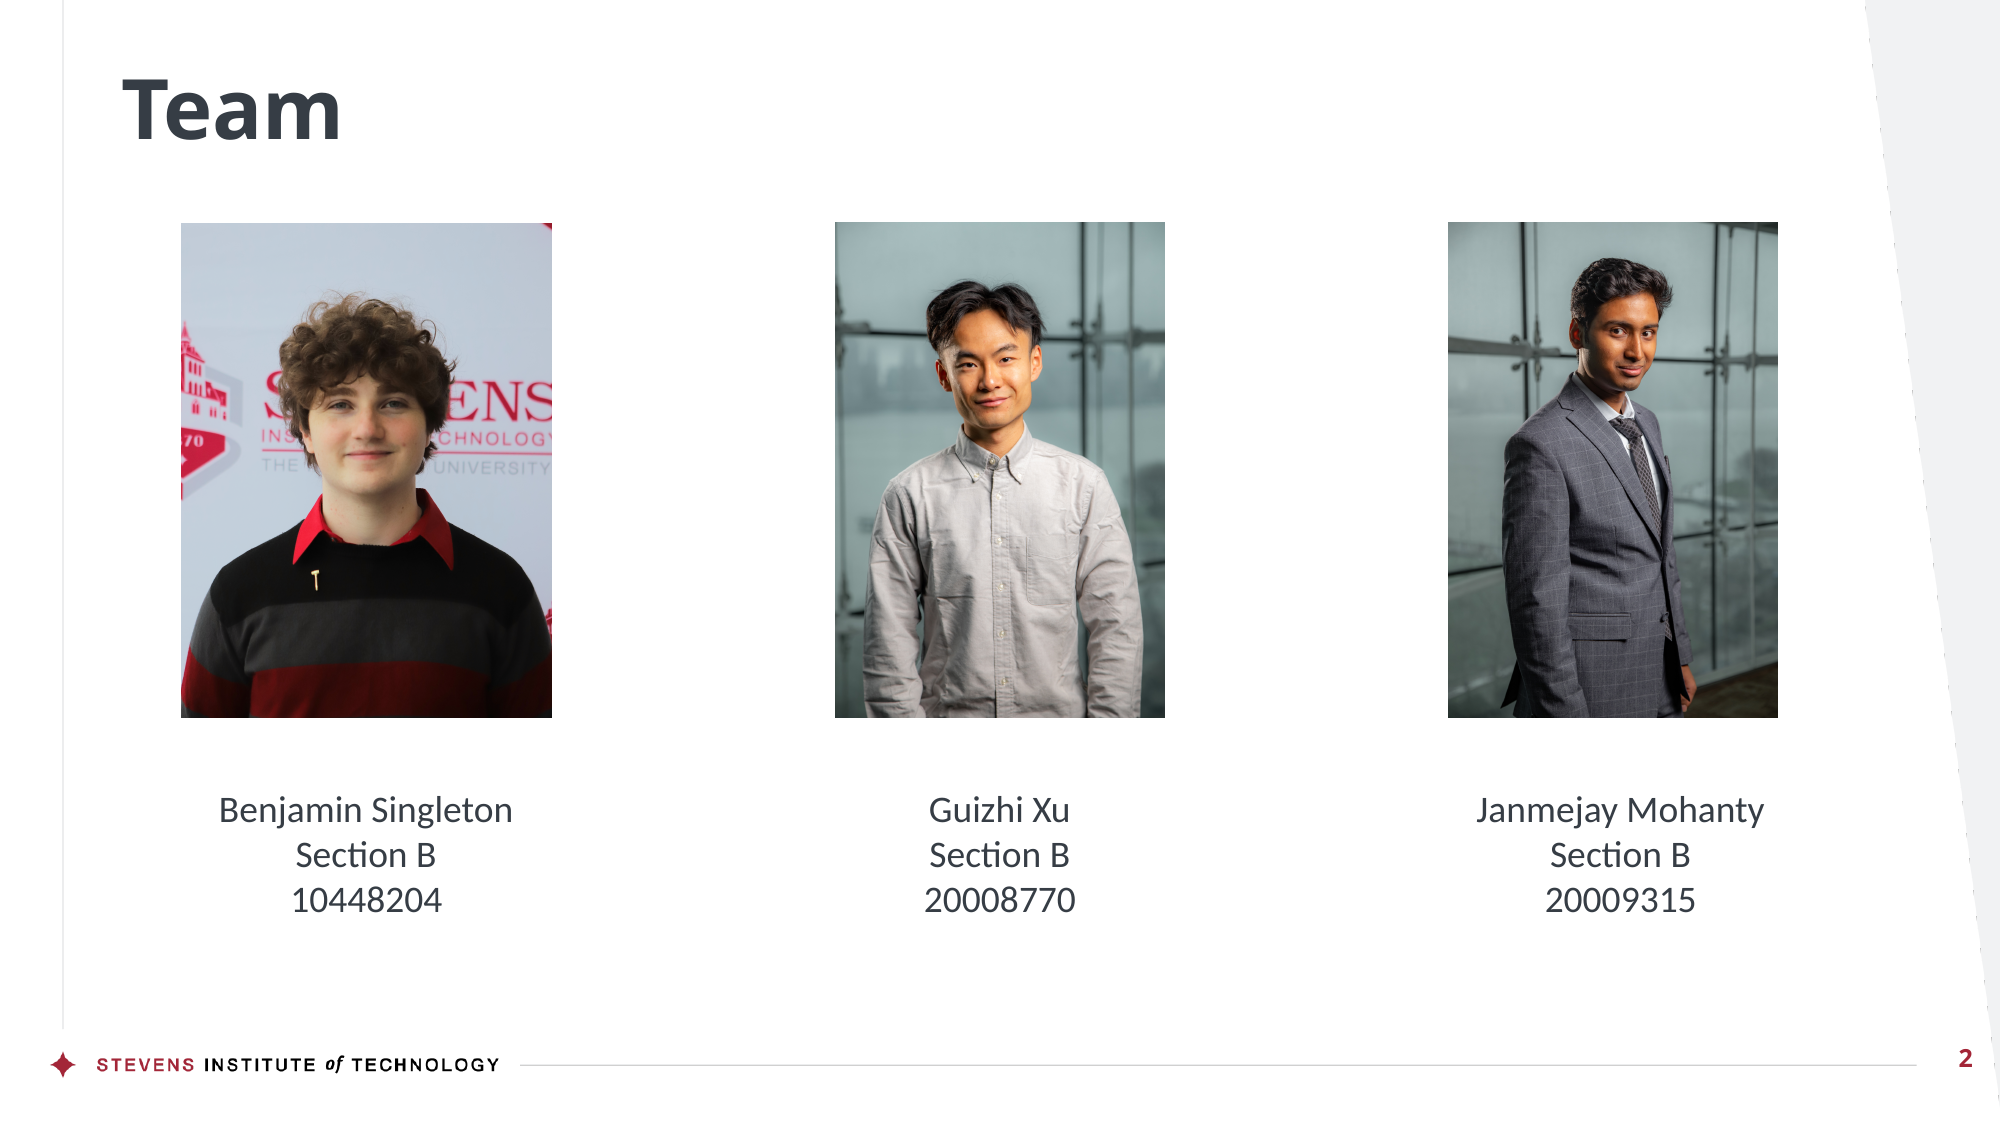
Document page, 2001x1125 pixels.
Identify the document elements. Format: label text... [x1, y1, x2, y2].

text_box Benjamin Singleton Section B 10448204 [202, 777, 531, 928]
slide_number 2 [1538, 1029, 1988, 1090]
picture [835, 222, 1165, 718]
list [180, 223, 552, 718]
text_box Guizhi Xu Section B 20008770 [835, 777, 1164, 973]
text_box Janmejay Mohanty Section B 20009315 [1456, 777, 1785, 928]
title Team [106, 59, 1863, 181]
picture [1448, 222, 1778, 718]
